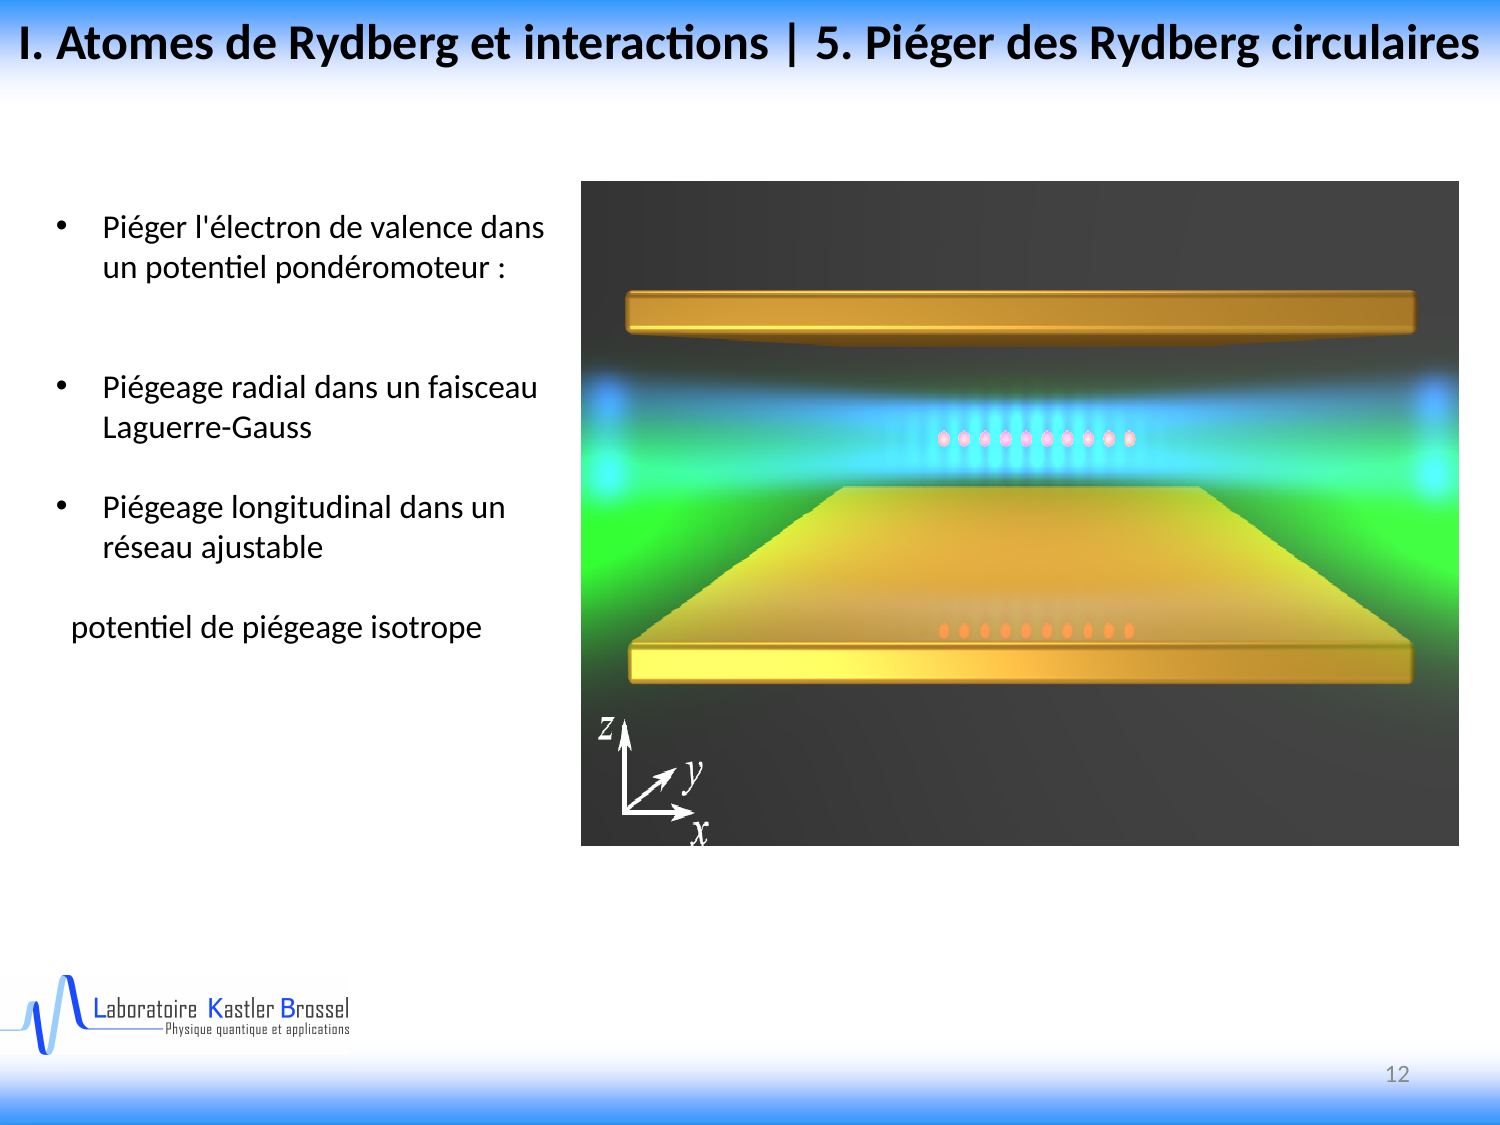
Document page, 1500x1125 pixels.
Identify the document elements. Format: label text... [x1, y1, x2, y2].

title I. Atomes de Rydberg et interactions | 5. Piéger des Rydberg circulaires [0, 0, 1500, 79]
slide_number 12 [1074, 1042, 1425, 1103]
picture [0, 79, 1500, 1125]
